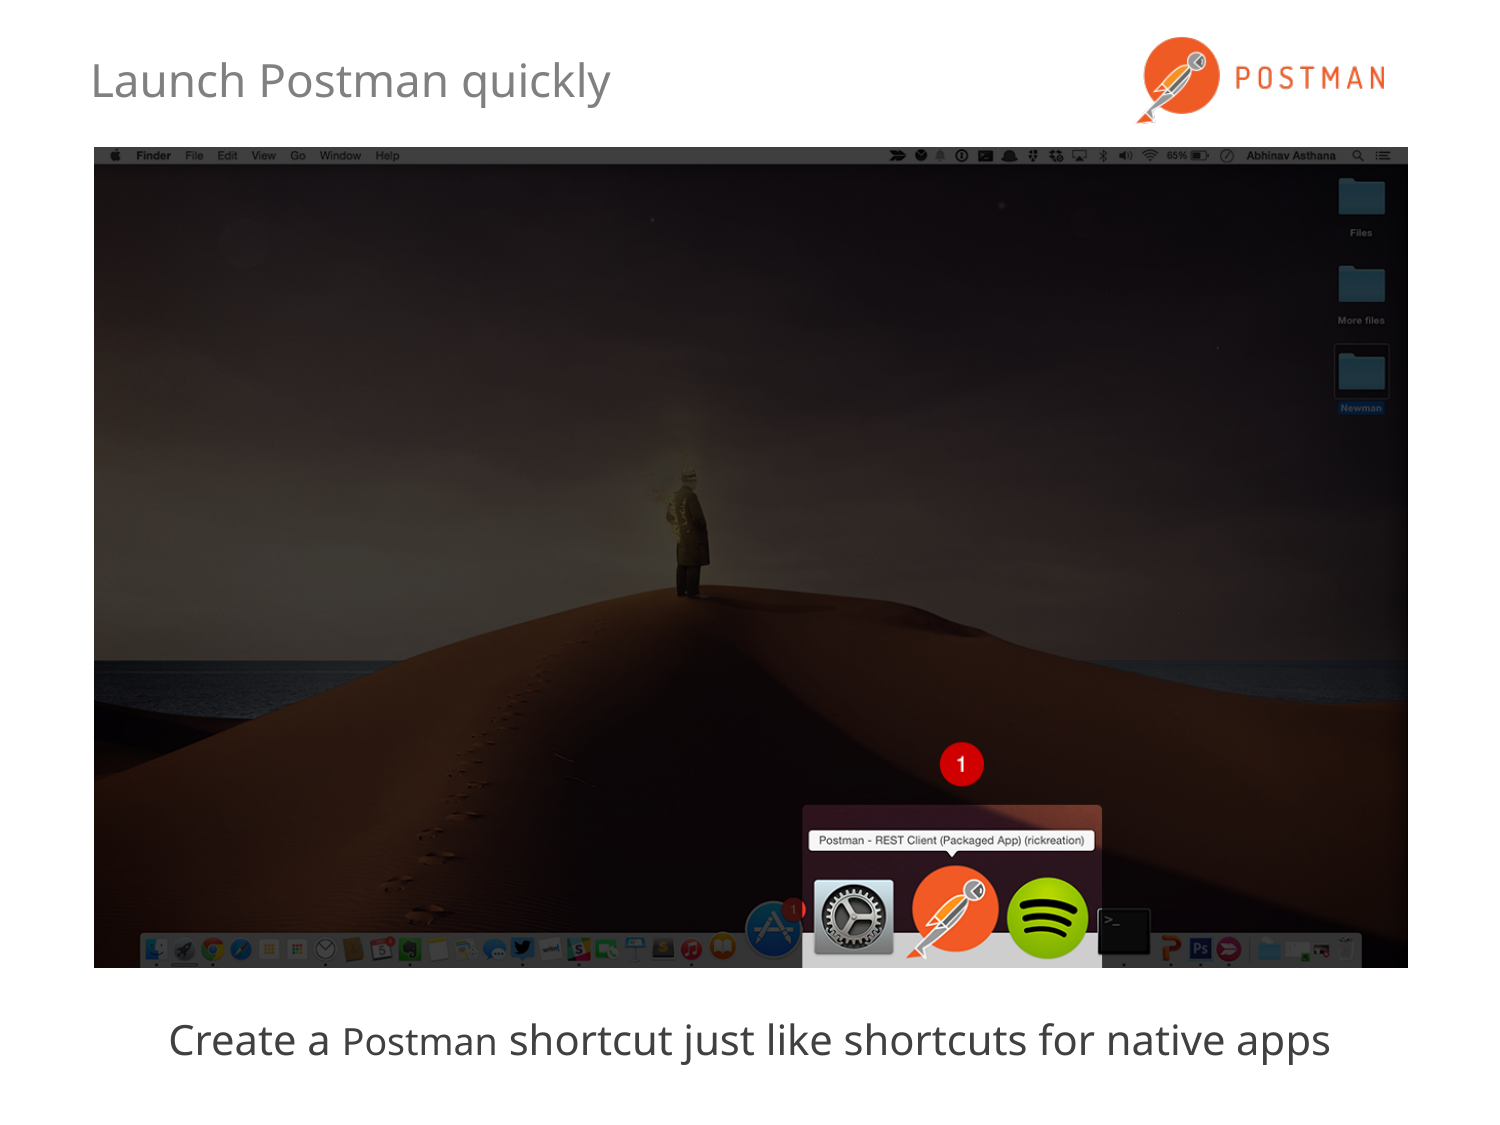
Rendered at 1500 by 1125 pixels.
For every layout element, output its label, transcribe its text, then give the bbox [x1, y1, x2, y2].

list Create a Postman shortcut just like shortcuts for native apps [75, 980, 1425, 1125]
picture [94, 147, 1408, 968]
picture [1124, 36, 1396, 126]
title Launch Postman quickly [75, 0, 955, 173]
